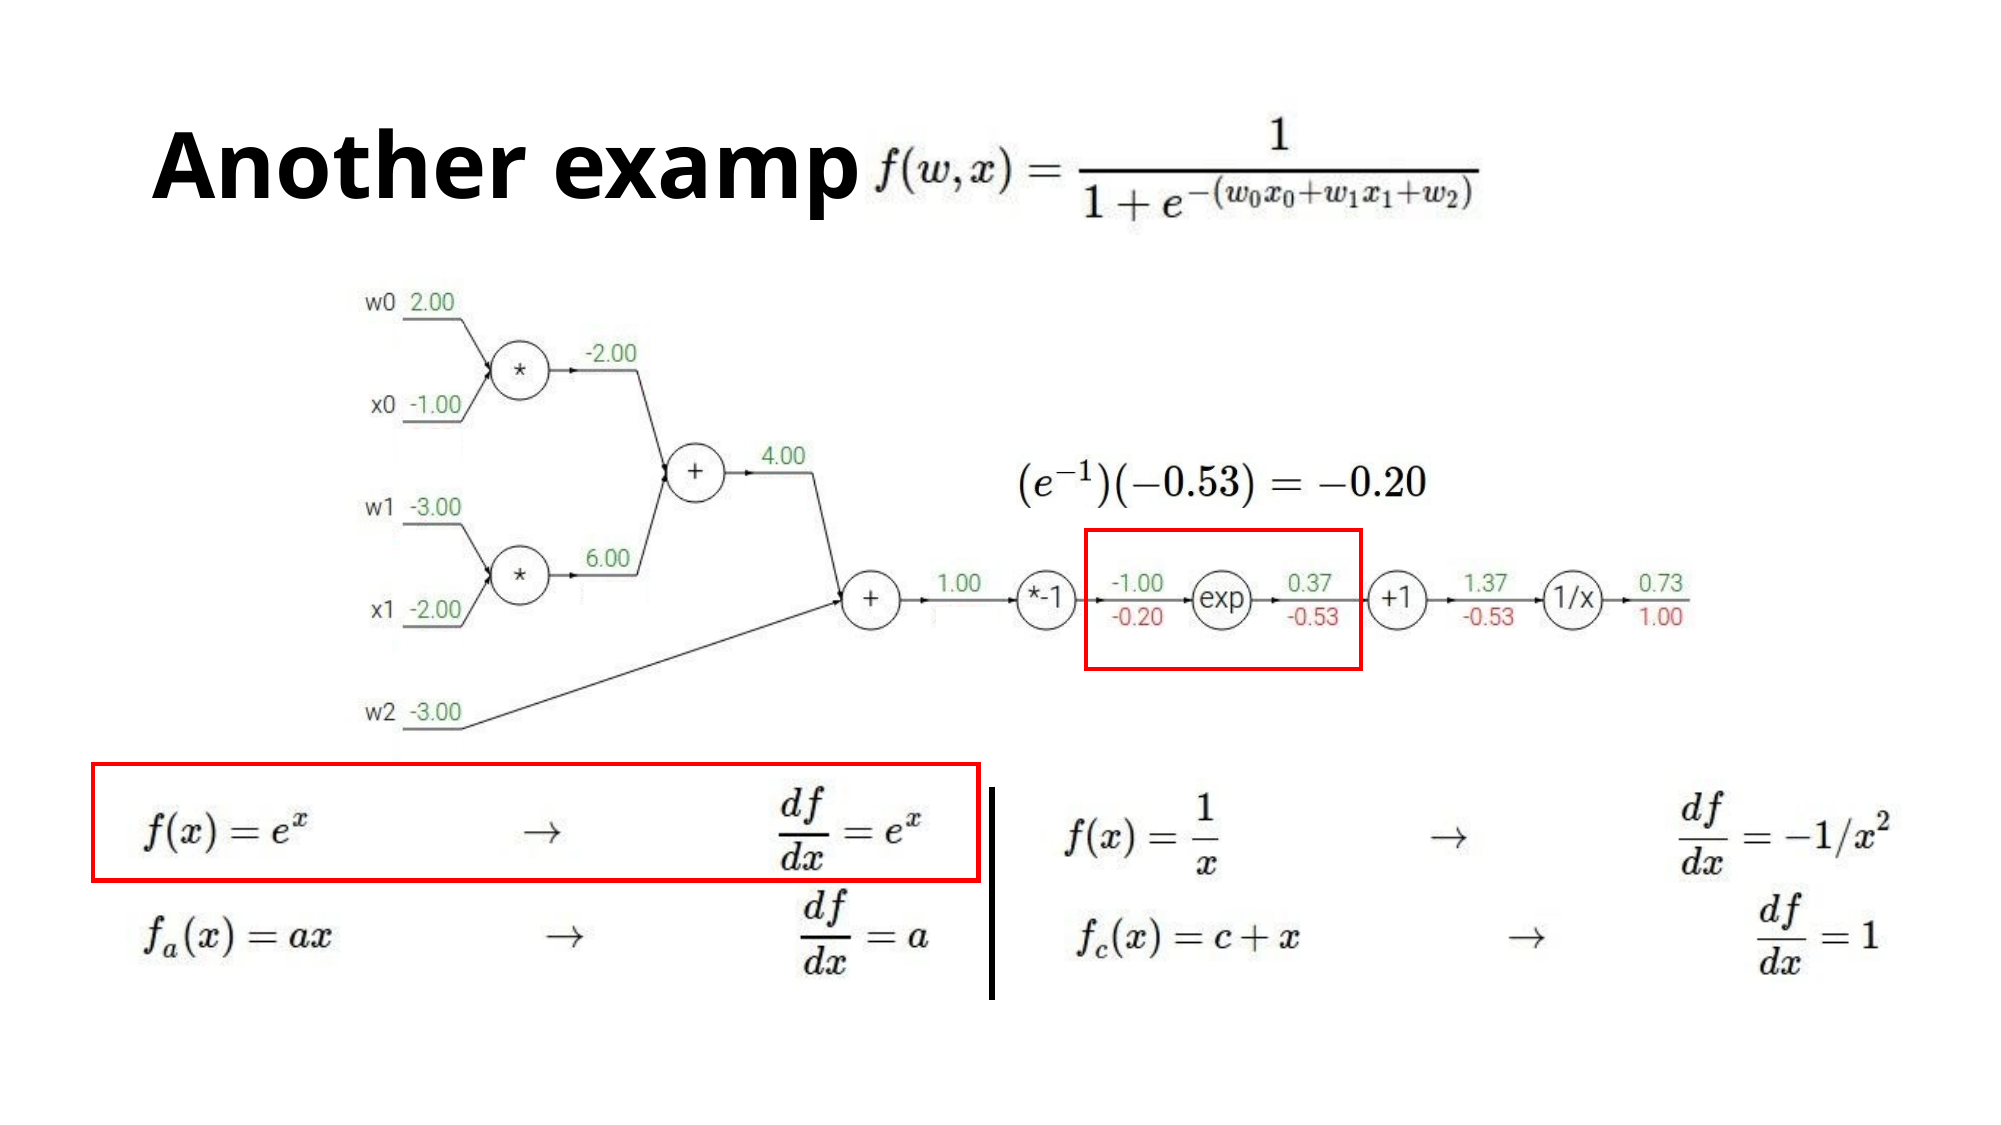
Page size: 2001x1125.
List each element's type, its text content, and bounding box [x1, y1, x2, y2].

picture [865, 96, 1491, 241]
text_box [92, 763, 980, 882]
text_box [126, 778, 1911, 1001]
picture [346, 277, 1696, 763]
title Another example: [137, 59, 1863, 278]
